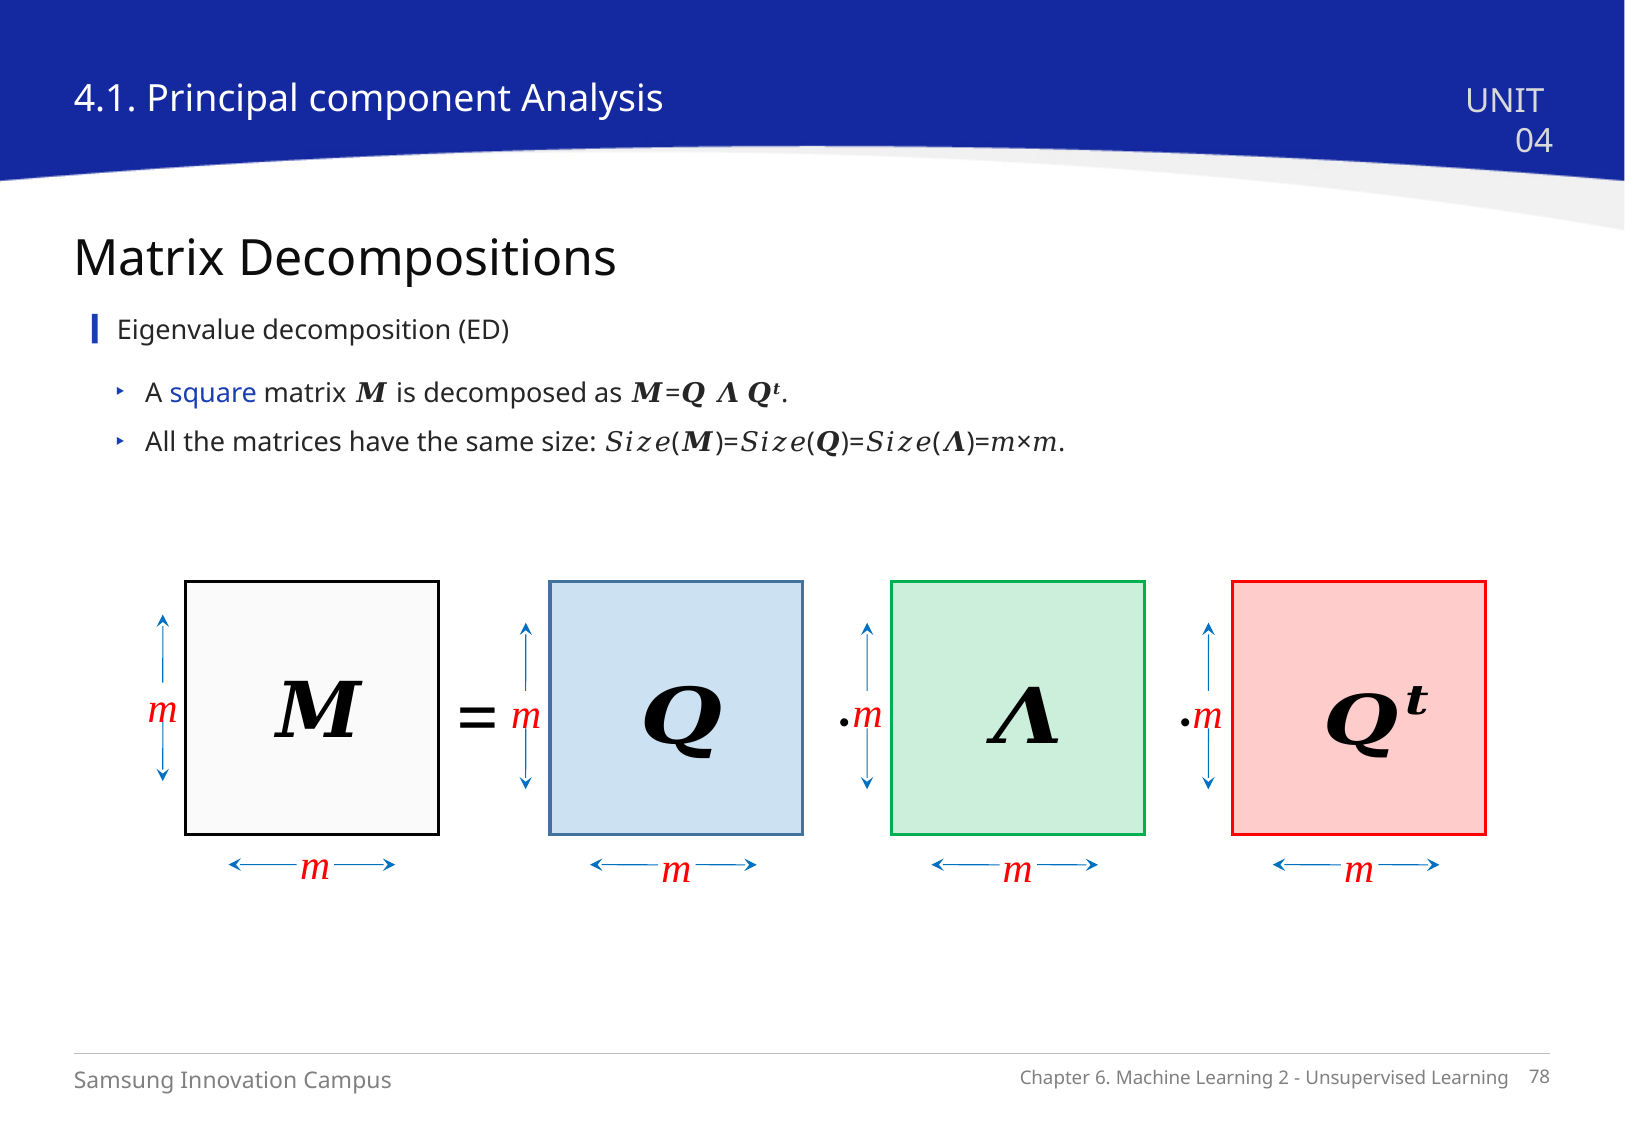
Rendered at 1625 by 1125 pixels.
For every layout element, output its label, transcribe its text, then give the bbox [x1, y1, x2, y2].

picture [0, 0, 1625, 1125]
text_box Matrix Decompositions [73, 224, 1552, 287]
text_box A square matrix 𝑴 is decomposed as 𝑴=𝑸 𝜦 𝑸𝒕. All the matrices have the same size: 𝑆𝑖𝑧𝑒(𝑴)=𝑆𝑖𝑧𝑒(𝑸)=𝑆𝑖𝑧𝑒(𝜦)=𝑚×𝑚. [114, 362, 1532, 470]
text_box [91, 311, 1533, 345]
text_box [102, 581, 1486, 890]
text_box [73, 73, 1554, 120]
